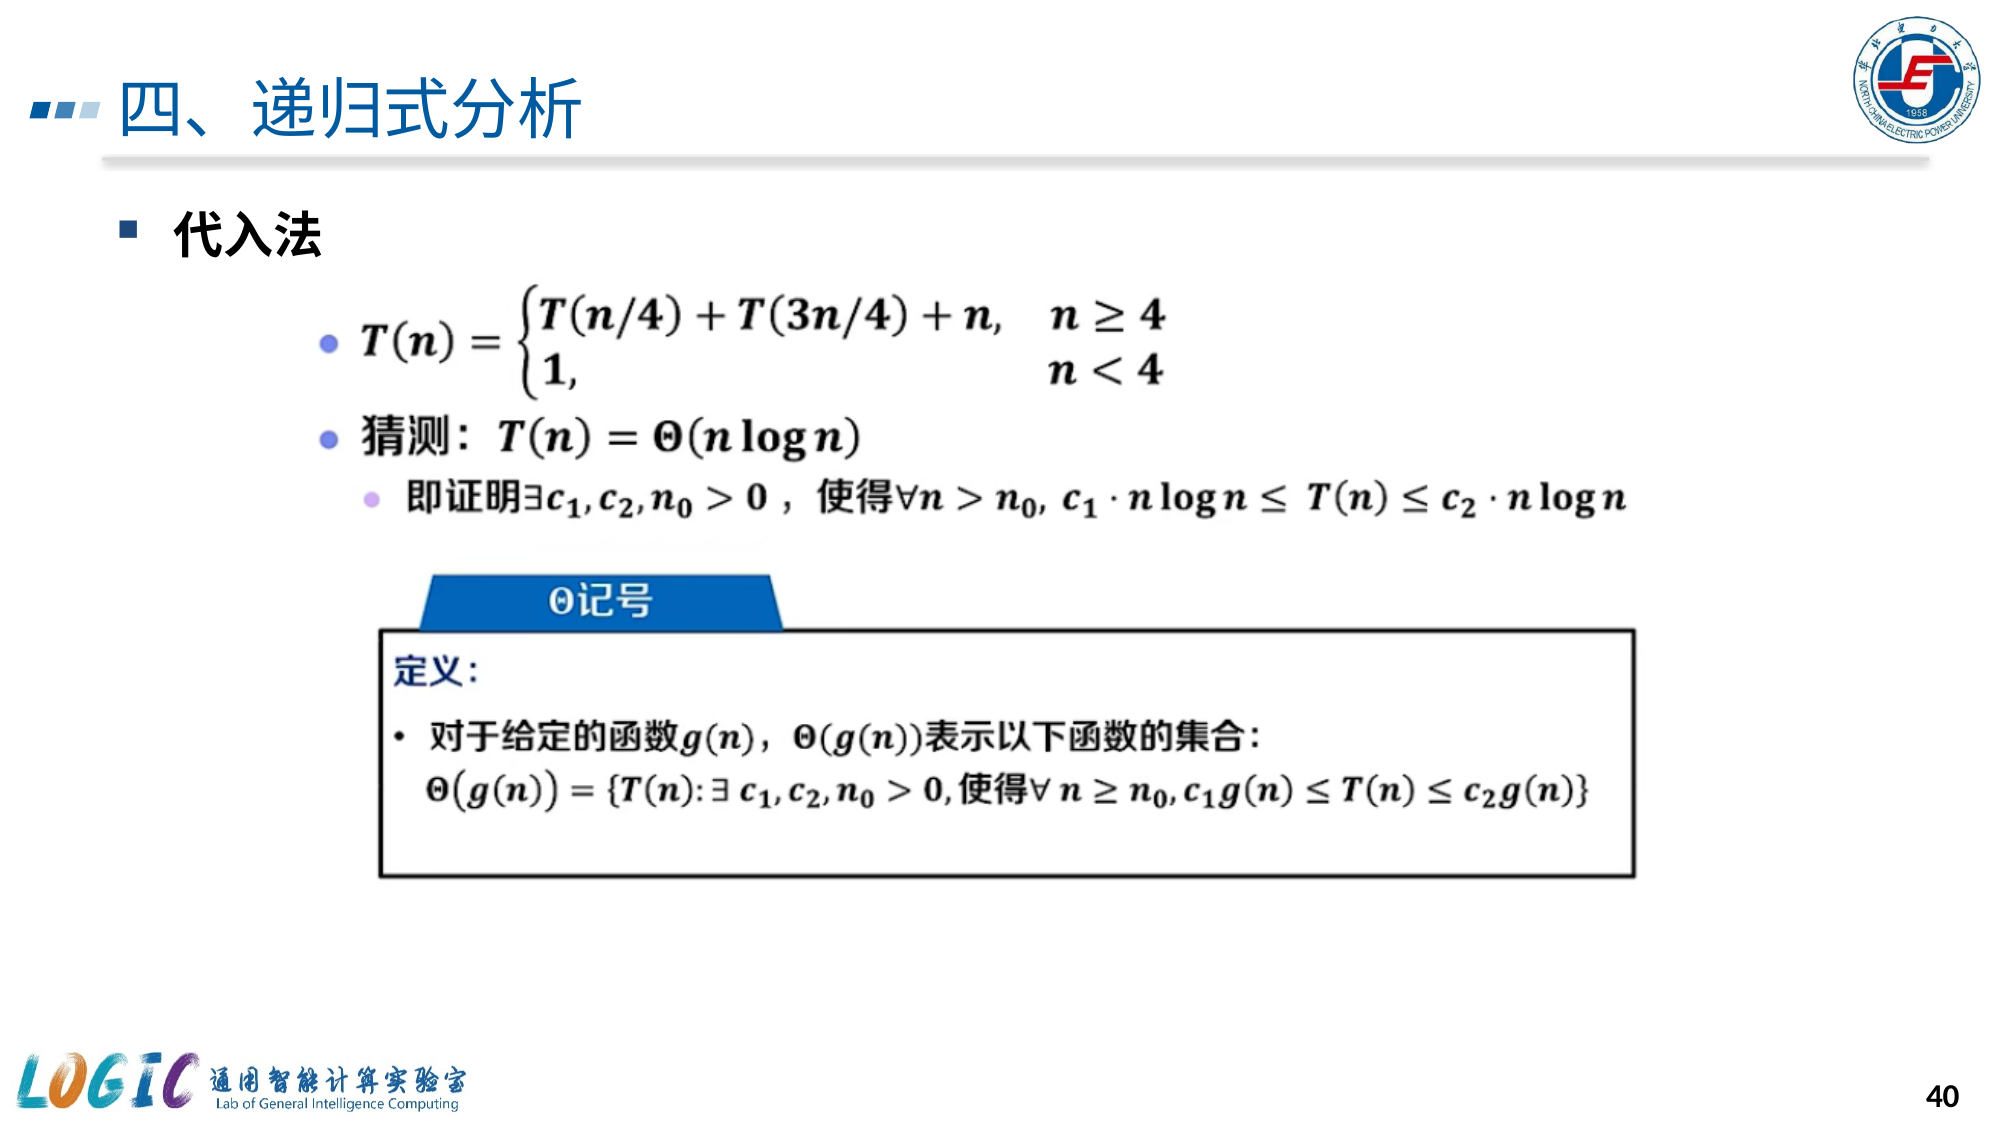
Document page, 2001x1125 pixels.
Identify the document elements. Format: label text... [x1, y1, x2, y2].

picture [1835, 3, 2001, 161]
picture [0, 1034, 479, 1123]
picture [281, 273, 1742, 972]
slide_number 40 [1866, 1063, 1975, 1124]
list 代入法 [102, 196, 1922, 976]
title 四、递归式分析 [102, 66, 1756, 173]
